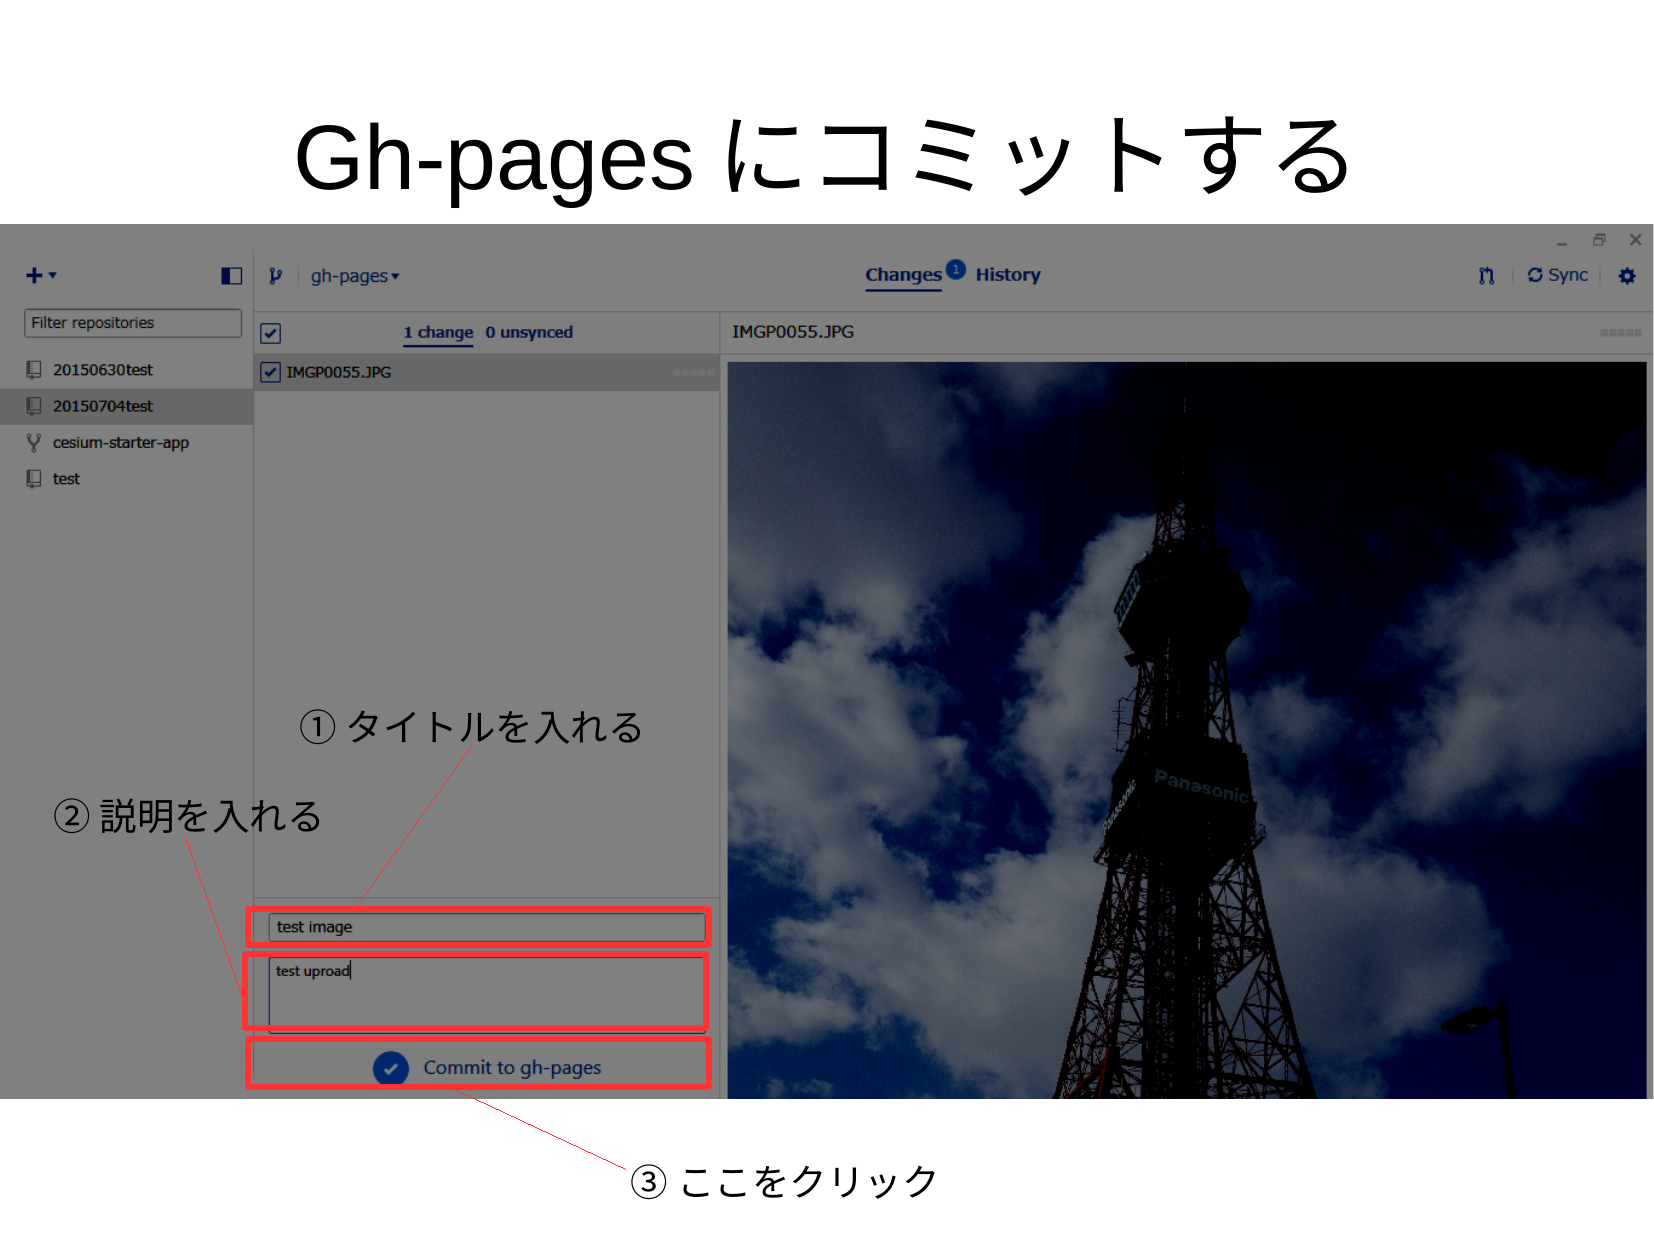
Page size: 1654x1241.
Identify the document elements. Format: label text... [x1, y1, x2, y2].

title Gh-pagesにコミットする [82, 49, 1571, 224]
text_box ③ここをクリック [616, 1151, 955, 1212]
picture [0, 224, 1654, 1099]
